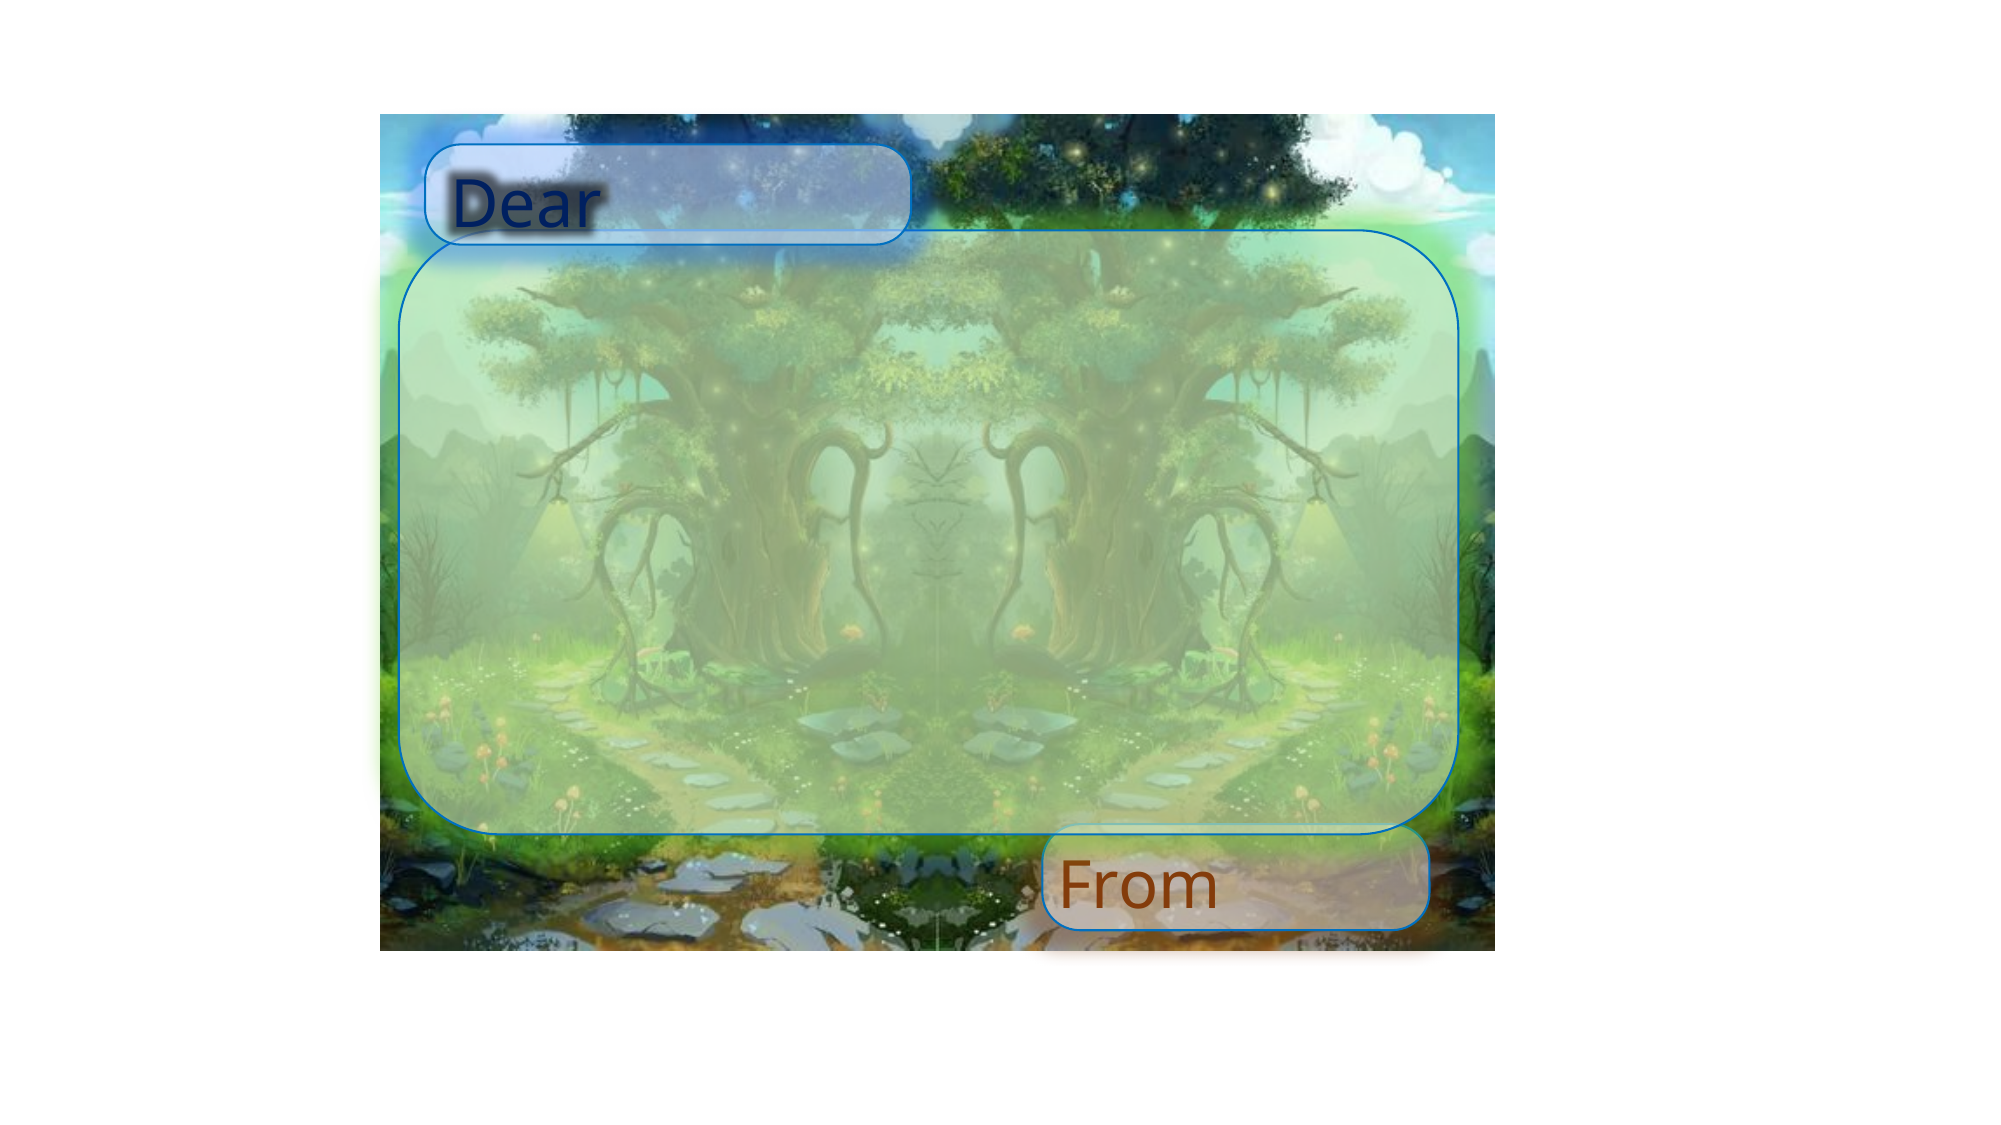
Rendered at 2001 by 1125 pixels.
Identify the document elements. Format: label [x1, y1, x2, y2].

text_box [380, 114, 1495, 951]
